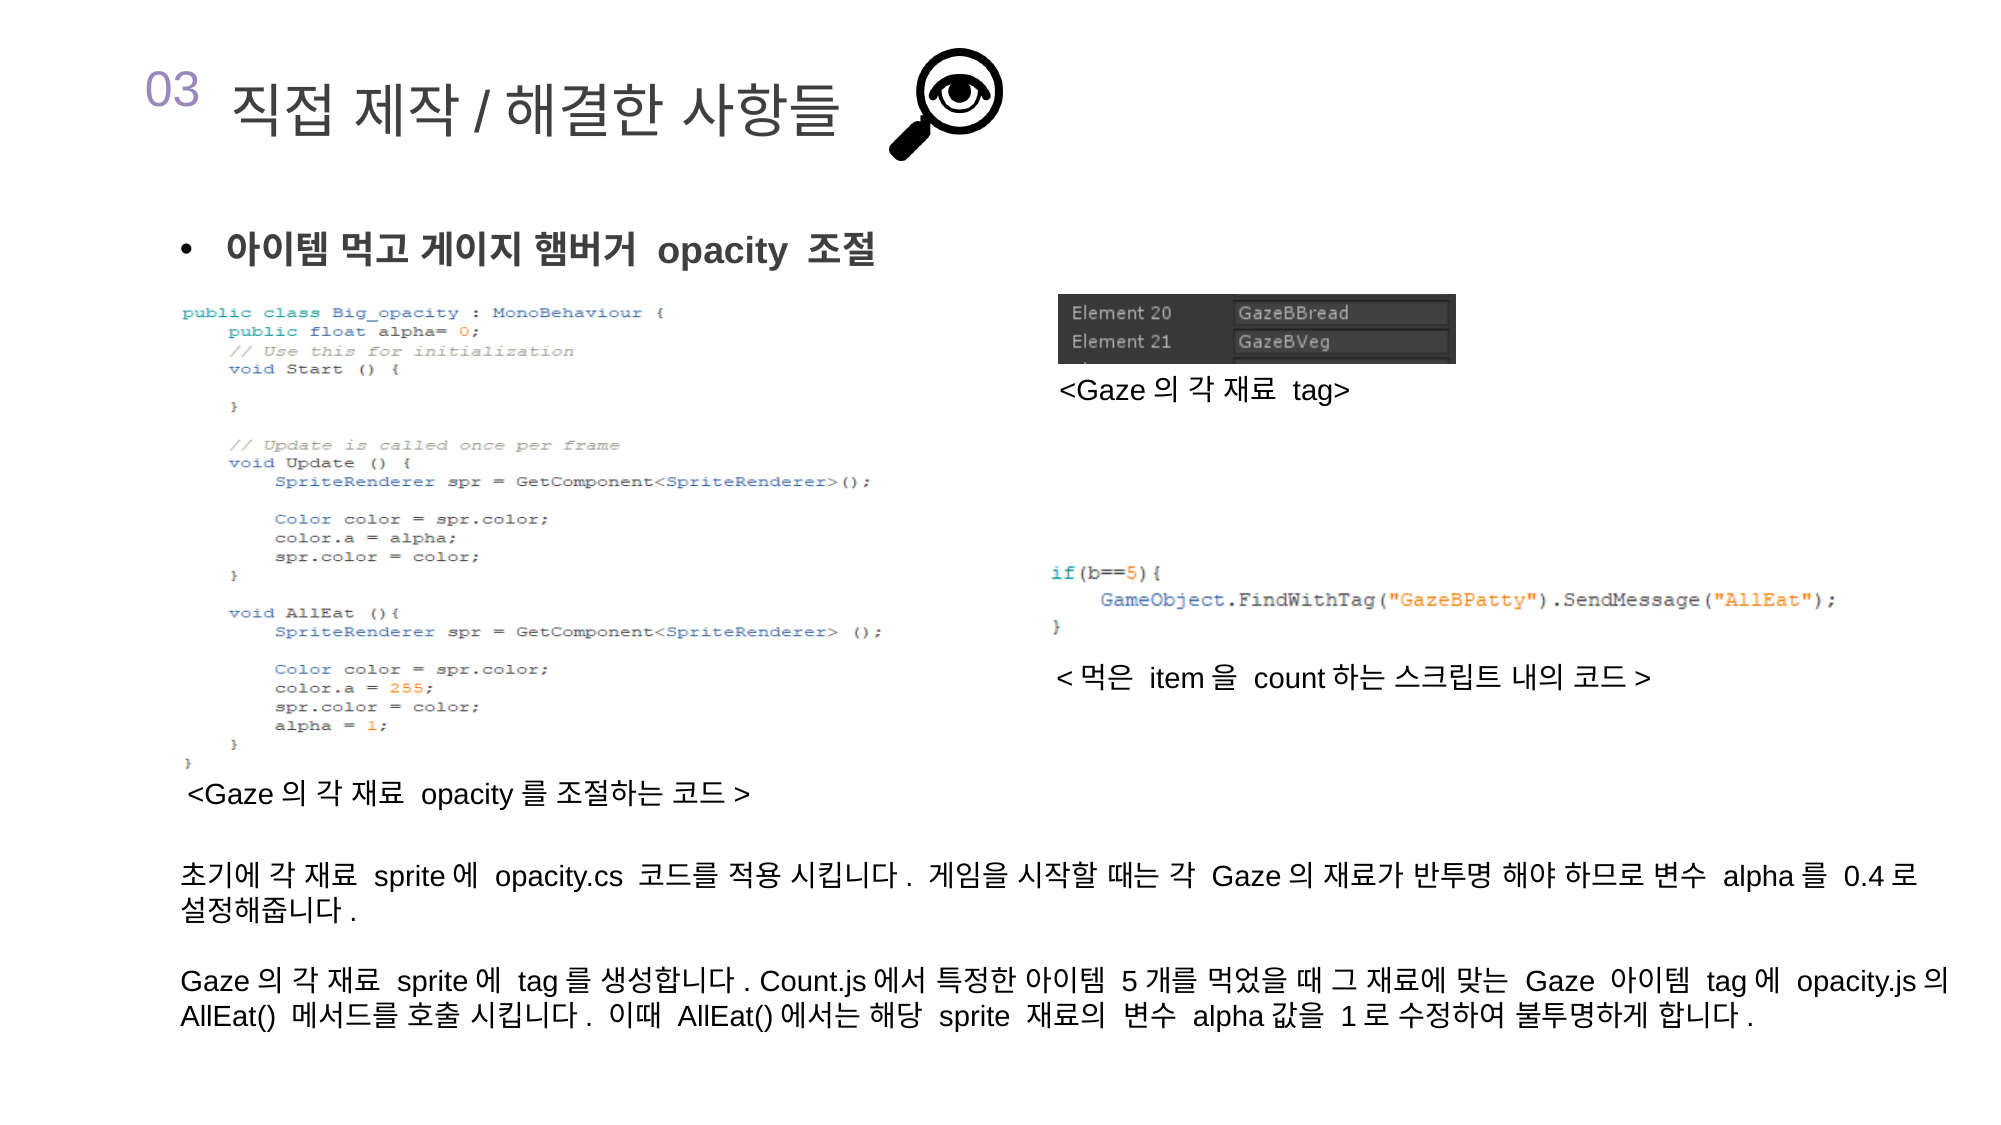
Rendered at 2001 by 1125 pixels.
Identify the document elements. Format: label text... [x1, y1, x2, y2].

text_box <Gaze의 각 재료 tag> [1044, 363, 1366, 414]
text_box 초기에 각 재료 sprite에 opacity.cs 코드를 적용 시킵니다. 게임을 시작할 때는 각 Gaze의 재료가 반투명 해야 하므로 변수 alpha를 0.4로 설정해줍니다. Gaze의 각 재료 sprite에 tag를 생성합니다. Count.js에서 특정한 아이템 5개를 먹었을 때 그 재료에 맞는 Gaze 아이템 tag에 opacity.js의 AllEat() 메서드를 호출 시킵니다. 이때 AllEat()에서는 해당 sprite 재료의 변수 alpha값을 1로 수정하여 불투명하게 합니다. [165, 850, 1966, 1040]
text_box 아이템 먹고 게이지 햄버거 opacity 조절 [164, 196, 1386, 280]
picture [1058, 294, 1456, 364]
text_box <먹은 item을 count하는 스크립트 내의 코드> [1041, 651, 1667, 702]
picture [177, 294, 920, 782]
text_box 03 [87, 48, 258, 161]
picture [889, 48, 1003, 162]
text_box <Gaze의 각 재료 opacity를 조절하는 코드> [172, 783, 766, 818]
text_box 직접 제작/해결한 사항들 [215, 31, 908, 145]
picture [1045, 565, 1866, 641]
